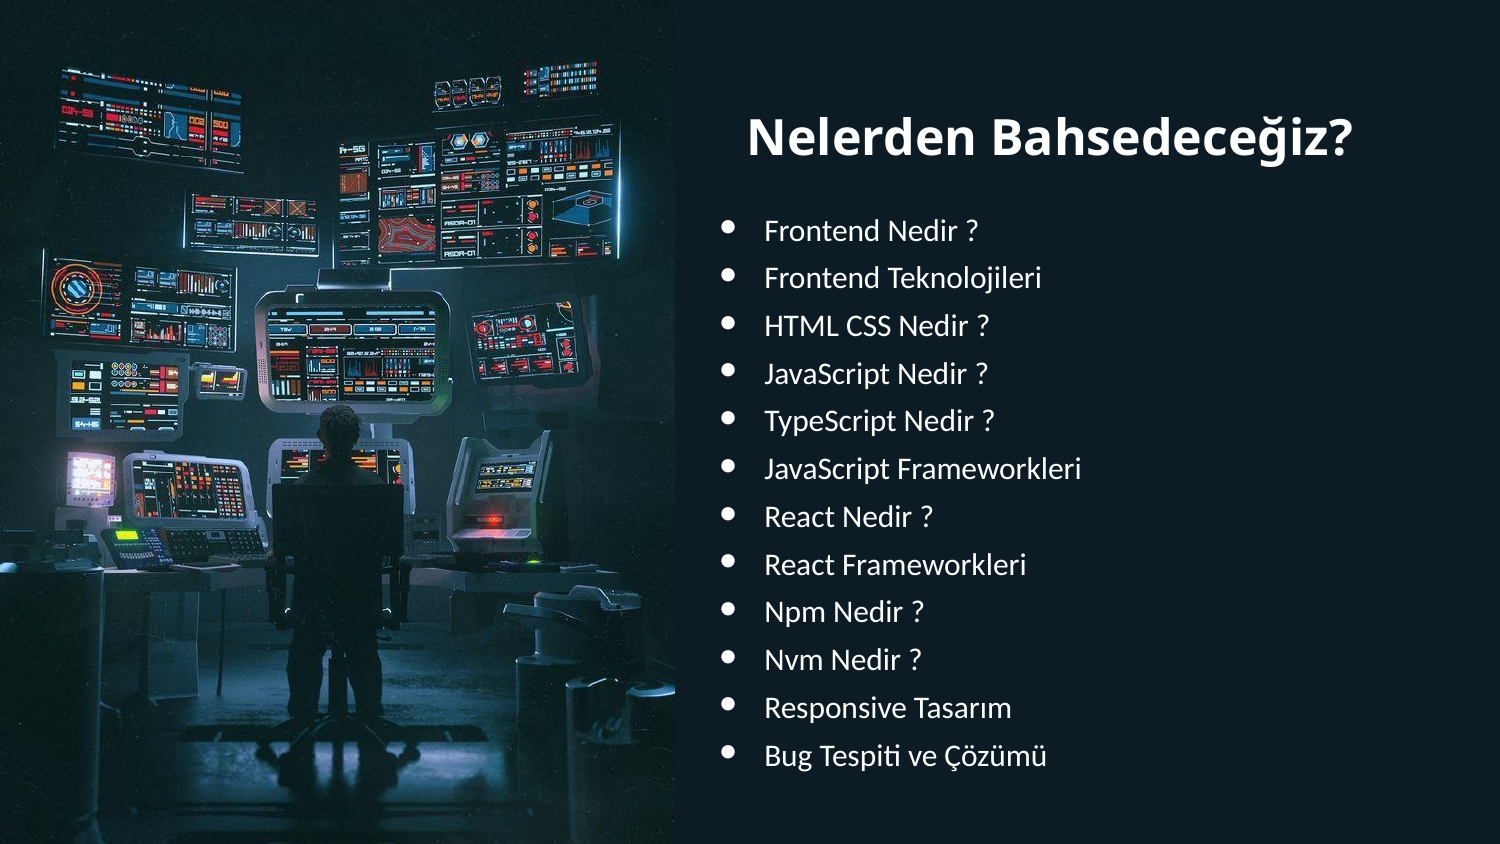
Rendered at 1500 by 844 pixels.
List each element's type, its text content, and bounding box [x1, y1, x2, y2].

text_box Nelerden Bahsedeceğiz? [708, 90, 1392, 185]
picture [0, 0, 676, 844]
list Frontend Nedir ? Frontend Teknolojileri HTML CSS Nedir ? JavaScript Nedir ? TypeScript Nedir ? JavaScript Frameworkleri React Nedir ? React Frameworkleri Npm Nedir ? Nvm Nedir ? Responsive Tasarım Bug Tespiti ve Çözümü [708, 198, 1459, 798]
